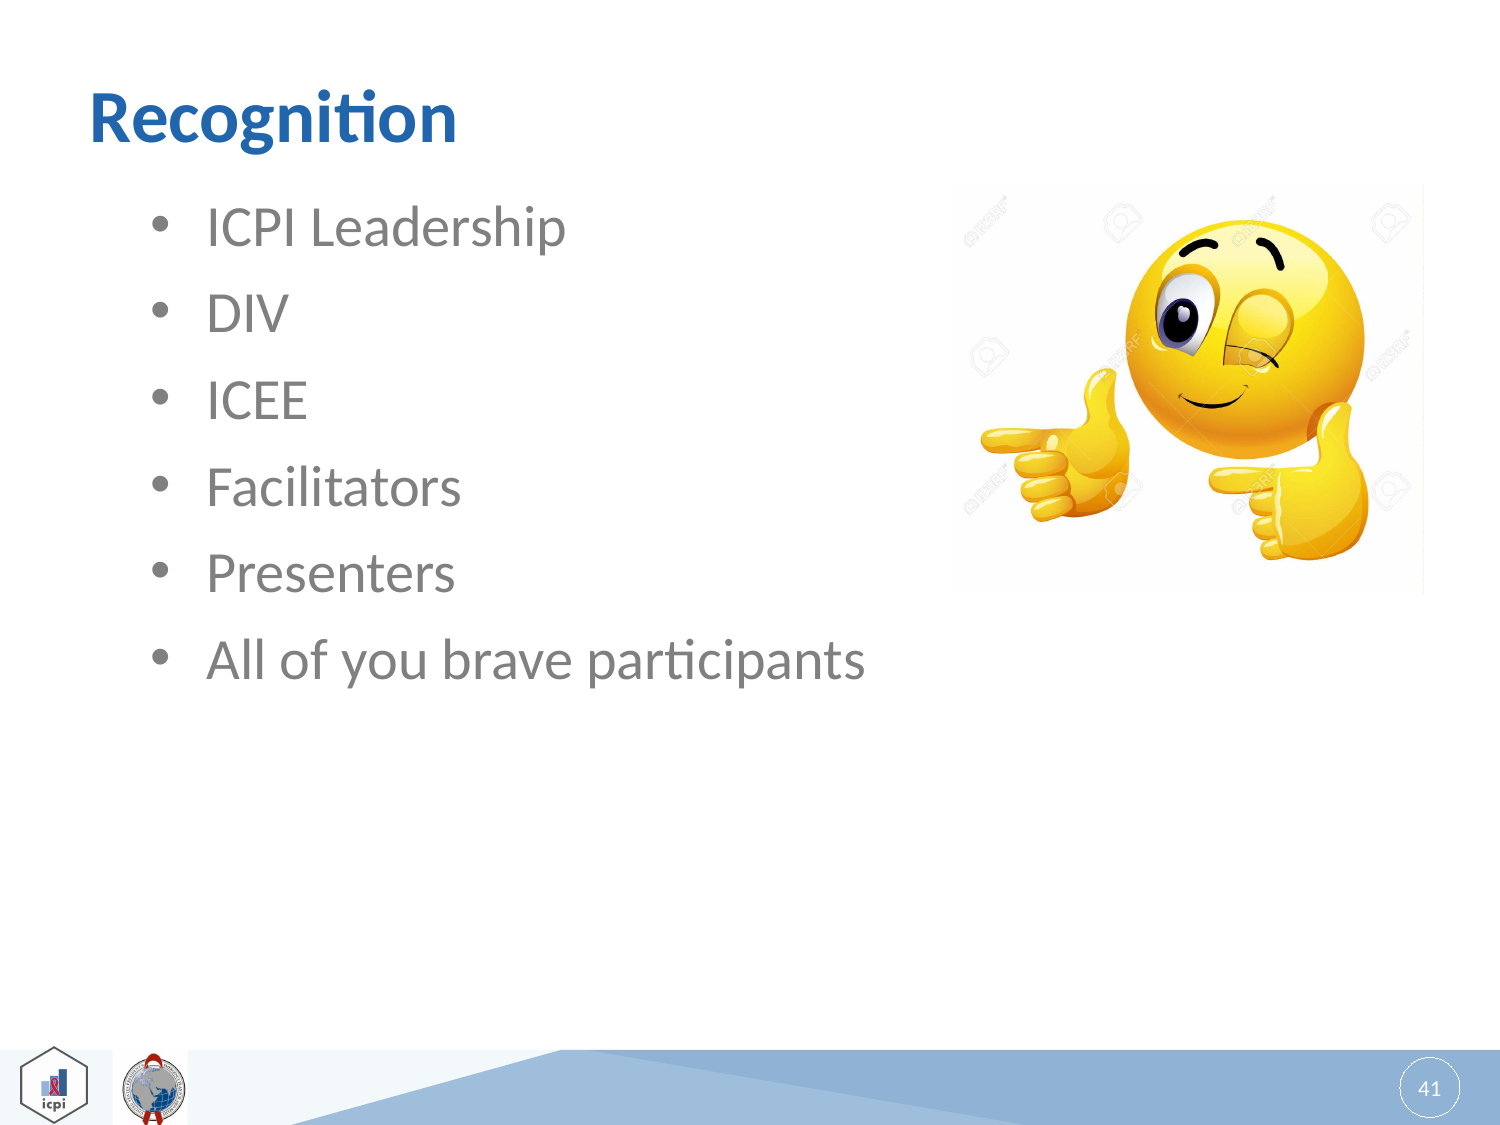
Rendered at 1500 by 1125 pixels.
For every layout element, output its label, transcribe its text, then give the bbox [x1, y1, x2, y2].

picture [112, 1050, 188, 1125]
list ICPI Leadership DIV ICEE Facilitators Presenters All of you brave participants [135, 180, 1369, 1050]
slide_number 41 [1399, 1057, 1460, 1118]
picture [20, 1046, 88, 1124]
picture [949, 184, 1424, 594]
title Recognition [75, 60, 1425, 150]
